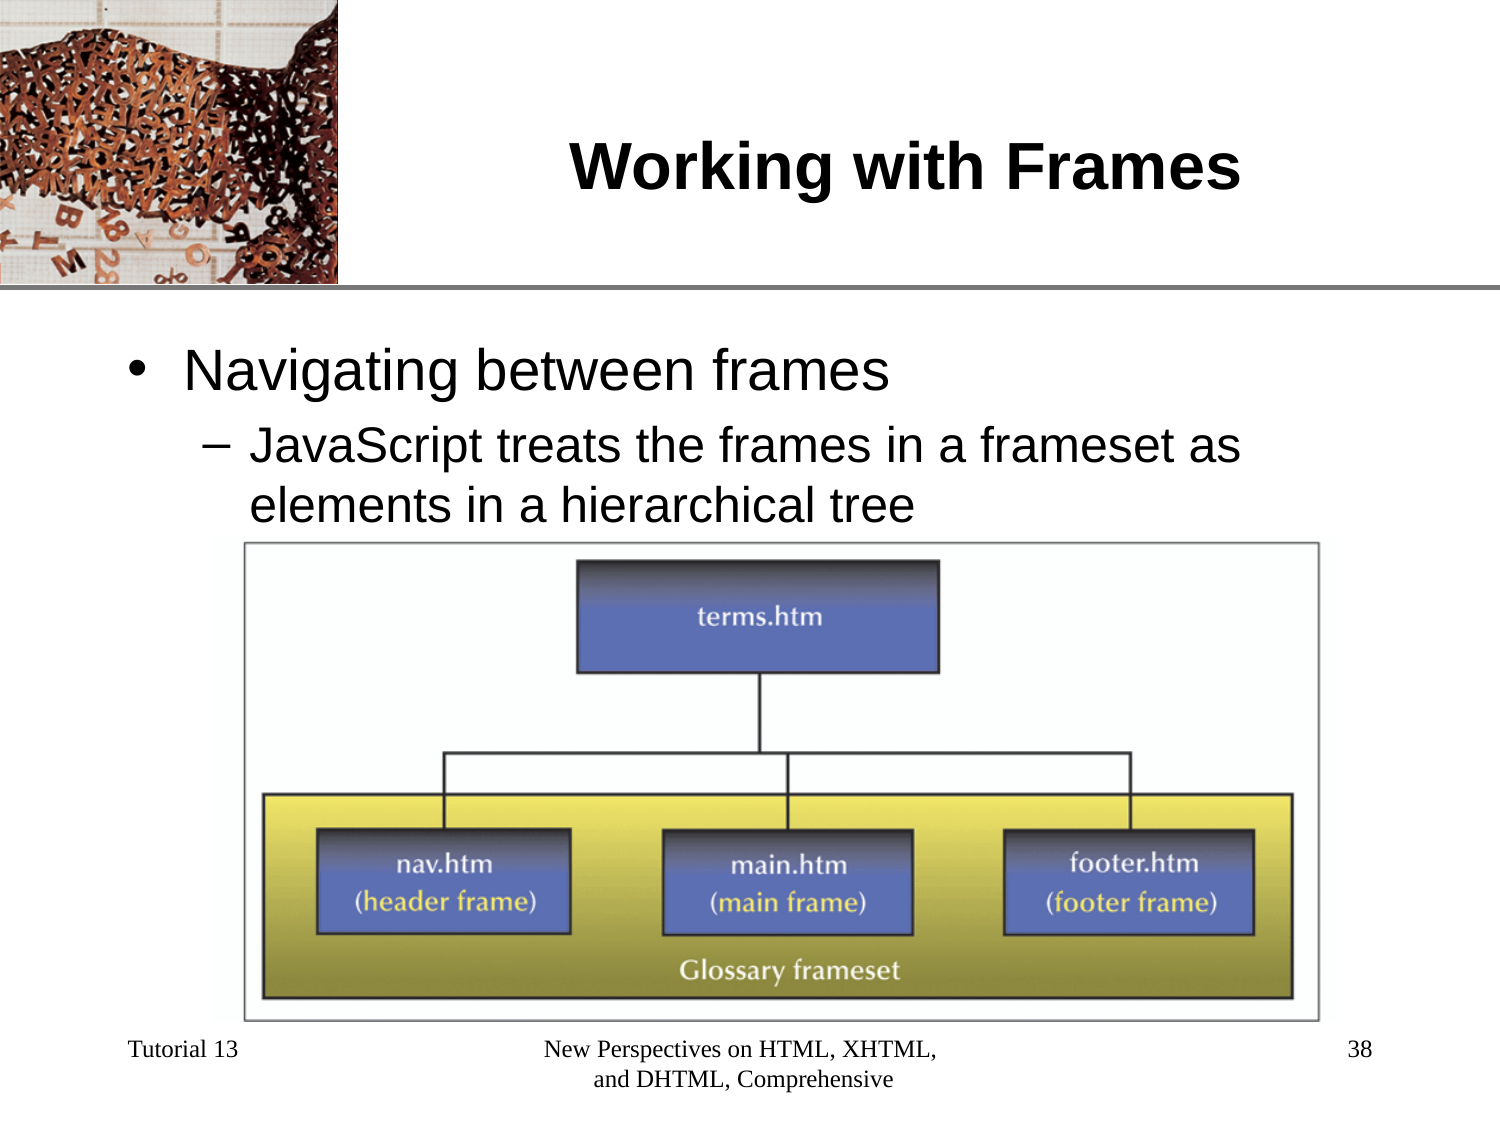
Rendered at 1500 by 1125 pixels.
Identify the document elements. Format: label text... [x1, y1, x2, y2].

picture [212, 537, 1338, 1023]
text_box ‹#› [1074, 1024, 1388, 1100]
list Navigating between frames JavaScript treats the frames in a frameset as elements in a hierarchical tree [112, 324, 1388, 1000]
title Working with Frames [337, 62, 1475, 263]
text_box Tutorial 13 [112, 1024, 425, 1100]
text_box New Perspectives on HTML, XHTML, and DHTML, Comprehensive [425, 1031, 1063, 1100]
